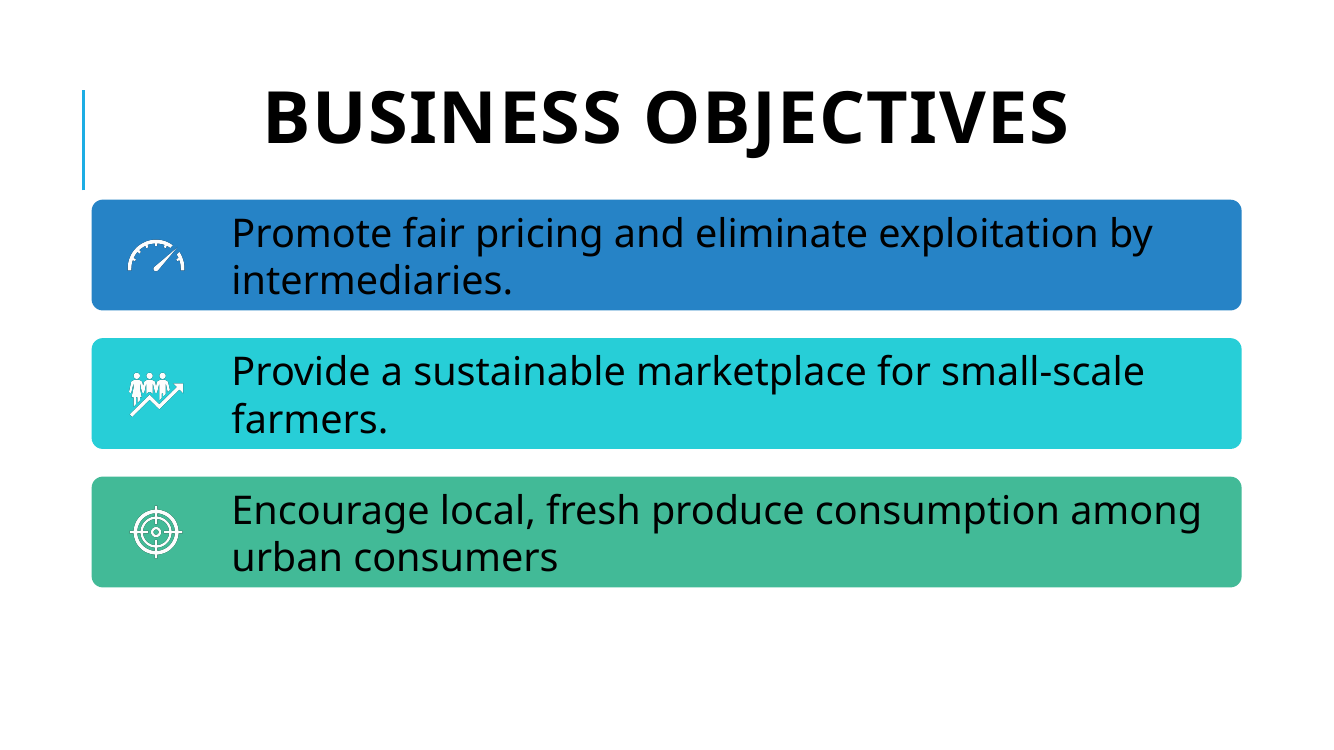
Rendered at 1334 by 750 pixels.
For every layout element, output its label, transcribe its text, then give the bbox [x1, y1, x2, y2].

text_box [91, 199, 1242, 588]
title BUSINESS OBJECTIVES [91, 60, 1242, 185]
